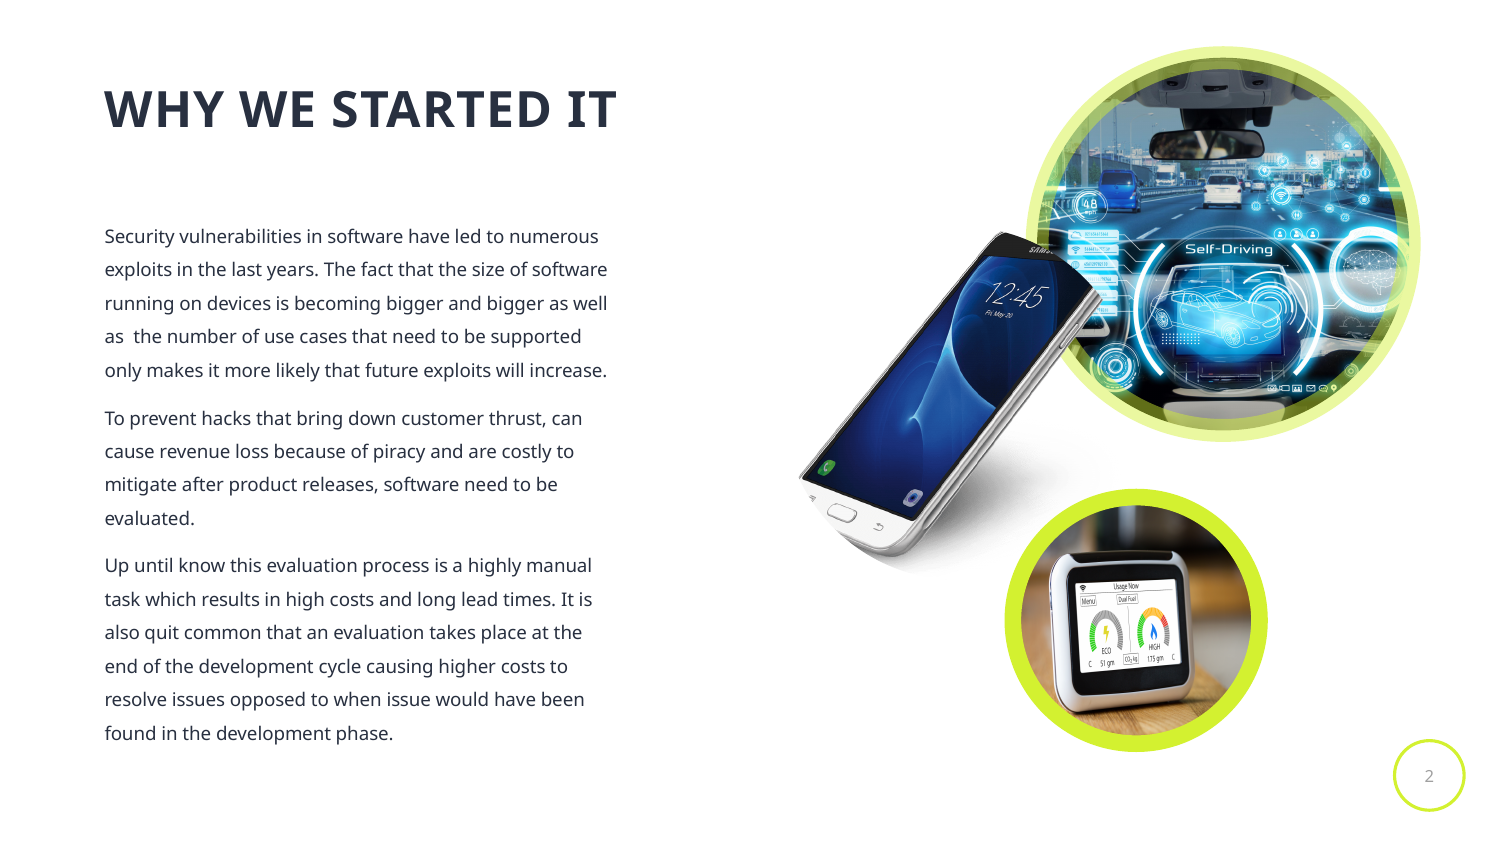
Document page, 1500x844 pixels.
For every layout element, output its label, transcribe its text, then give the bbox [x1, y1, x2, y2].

text_box Why we started it [104, 84, 1037, 131]
picture [782, 57, 1410, 744]
text_box Security vulnerabilities in software have led to numerous exploits in the last years. The fact that the size of software running on devices is becoming bigger and bigger as well as the number of use cases that need to be supported only makes it more likely that future exploits will increase. To prevent hacks that bring down customer thrust, can cause revenue loss because of piracy and are costly to mitigate after product releases, software need to be evaluated. Up until know this evaluation process is a highly manual task which results in high costs and long lead times. It is also quit common that an evaluation takes place at the end of the development cycle causing higher costs to resolve issues opposed to when issue would have been found in the development phase. [104, 206, 634, 760]
